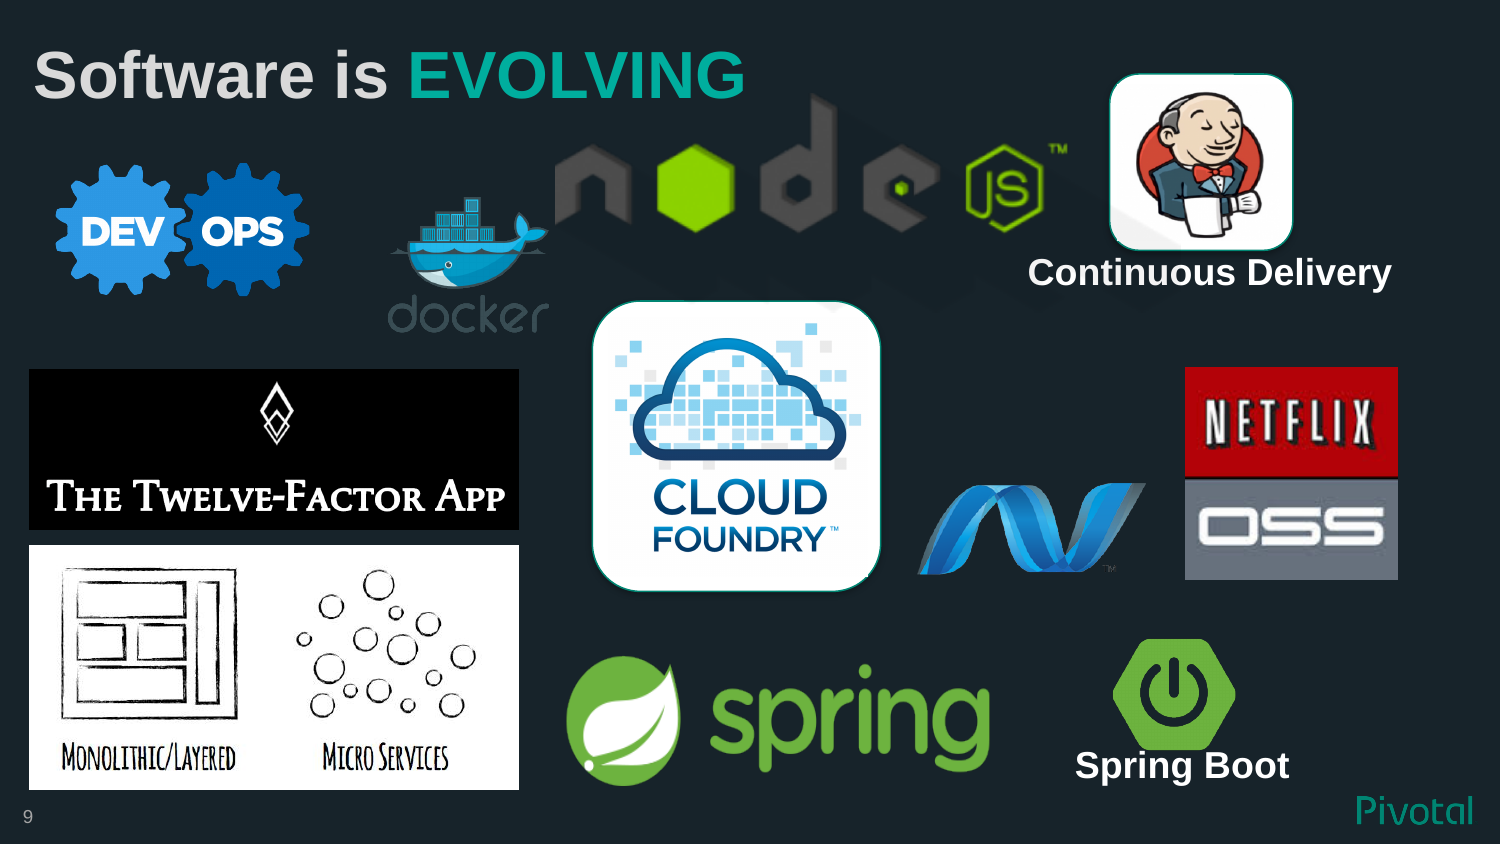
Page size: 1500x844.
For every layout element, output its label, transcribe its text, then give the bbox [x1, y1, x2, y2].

picture [1184, 367, 1398, 580]
picture [562, 654, 994, 790]
picture [55, 162, 310, 301]
picture [377, 93, 1181, 343]
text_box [989, 73, 1431, 302]
picture [1109, 629, 1239, 760]
slide_number ‹#› [7, 797, 70, 843]
picture [29, 369, 519, 530]
title Software is EVOLVING [18, 24, 1462, 103]
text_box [592, 321, 881, 592]
picture [29, 545, 519, 790]
picture [917, 479, 1146, 580]
picture [1357, 796, 1478, 825]
text_box Spring Boot [1031, 733, 1333, 794]
